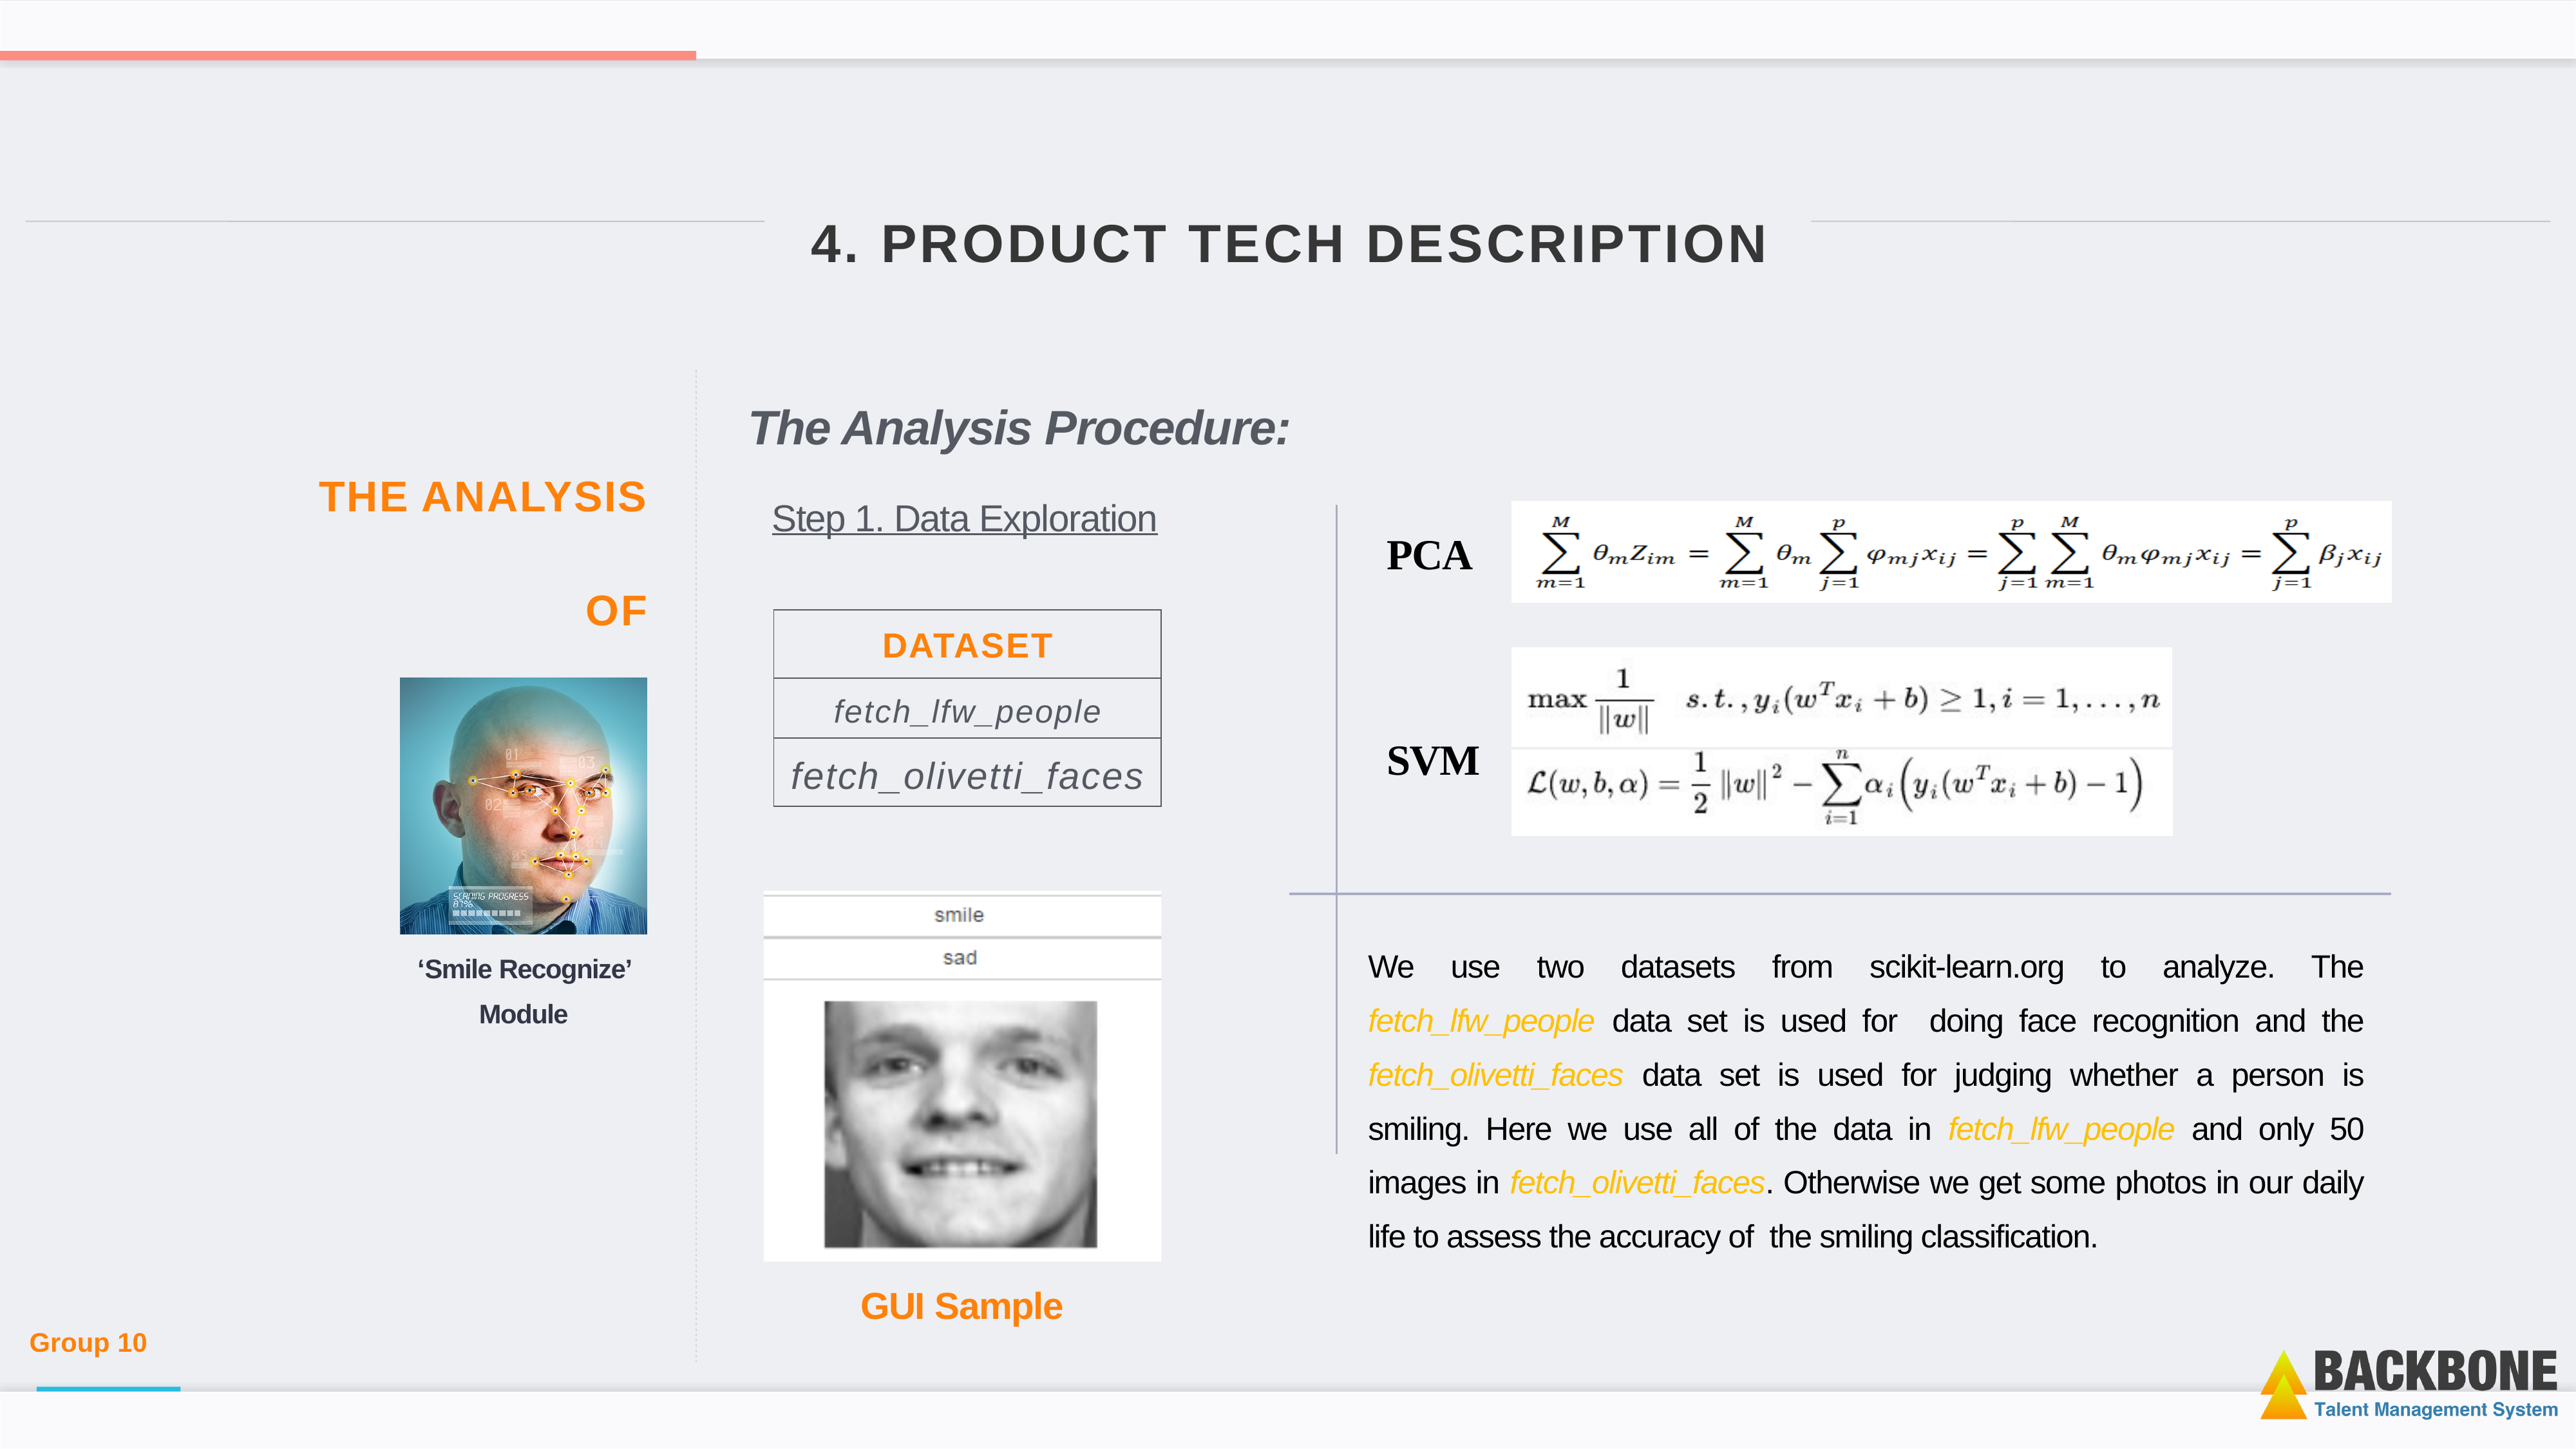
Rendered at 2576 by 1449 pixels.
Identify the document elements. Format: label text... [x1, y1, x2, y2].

list GUI Sample [860, 1263, 1278, 1357]
text_box Step 1. Data Exploration [762, 471, 1168, 544]
list The Analysis Procedure: [747, 372, 2421, 1209]
picture [1511, 749, 2173, 836]
text_box SVM [1377, 706, 1490, 789]
text_box We use two datasets from scikit-learn.org to analyze. The fetch_lfw_people data set is used for doing face recognition and the fetch_olivetti_faces data set is used for judging whether a person is smiling. Here we use all of the data in fetch_lfw_people and only 50 images in fetch_olivetti_faces. Otherwise we get some photos in our daily life to assess the accuracy of the smiling classification. [1358, 925, 2373, 1260]
table_cell fetch_olivetti_faces [774, 739, 1160, 806]
picture [2205, 1313, 2576, 1449]
table_cell fetch_lfw_people [774, 679, 1160, 737]
table_header Dataset [774, 611, 1160, 677]
picture [1511, 500, 2392, 603]
text_box PCA [1377, 501, 1483, 583]
text_box ‘Smile Recognize’ Module [400, 935, 647, 1034]
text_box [763, 891, 1162, 1262]
list THE ANALYSIS OF [156, 453, 648, 489]
picture [1511, 647, 2173, 747]
title 4. Product Tech Description [156, 187, 2423, 274]
picture [400, 677, 648, 935]
